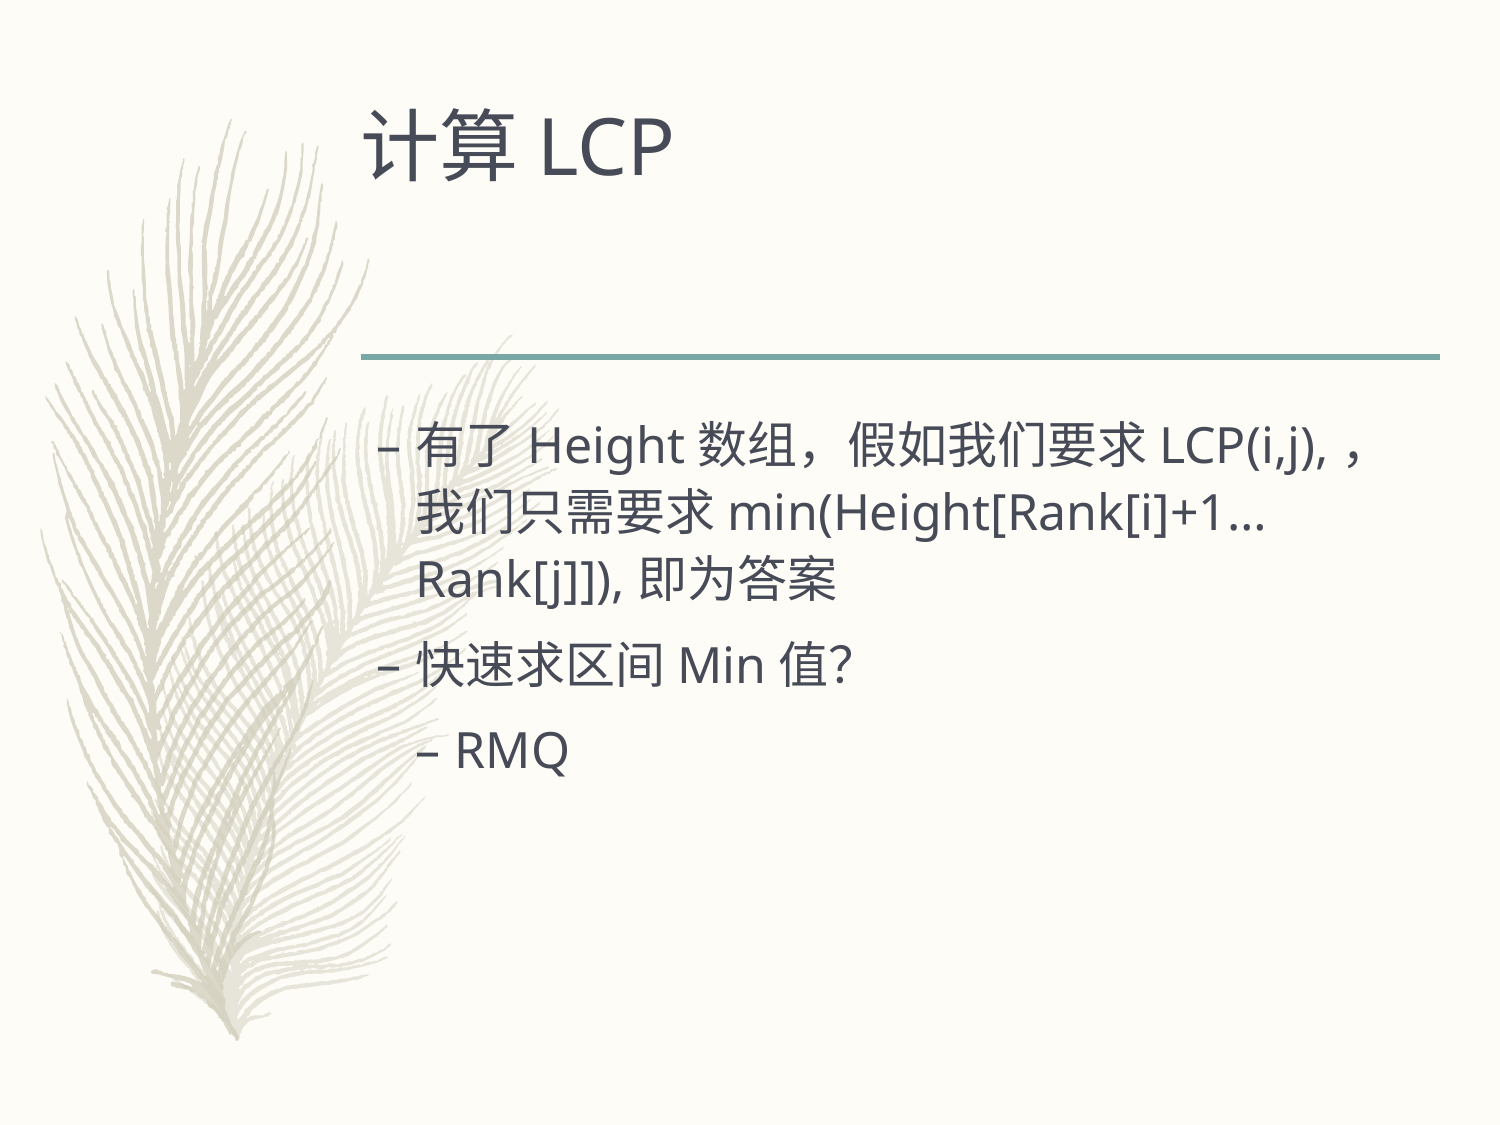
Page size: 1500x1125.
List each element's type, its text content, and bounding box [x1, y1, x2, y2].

title 计算LCP [345, 93, 1440, 350]
